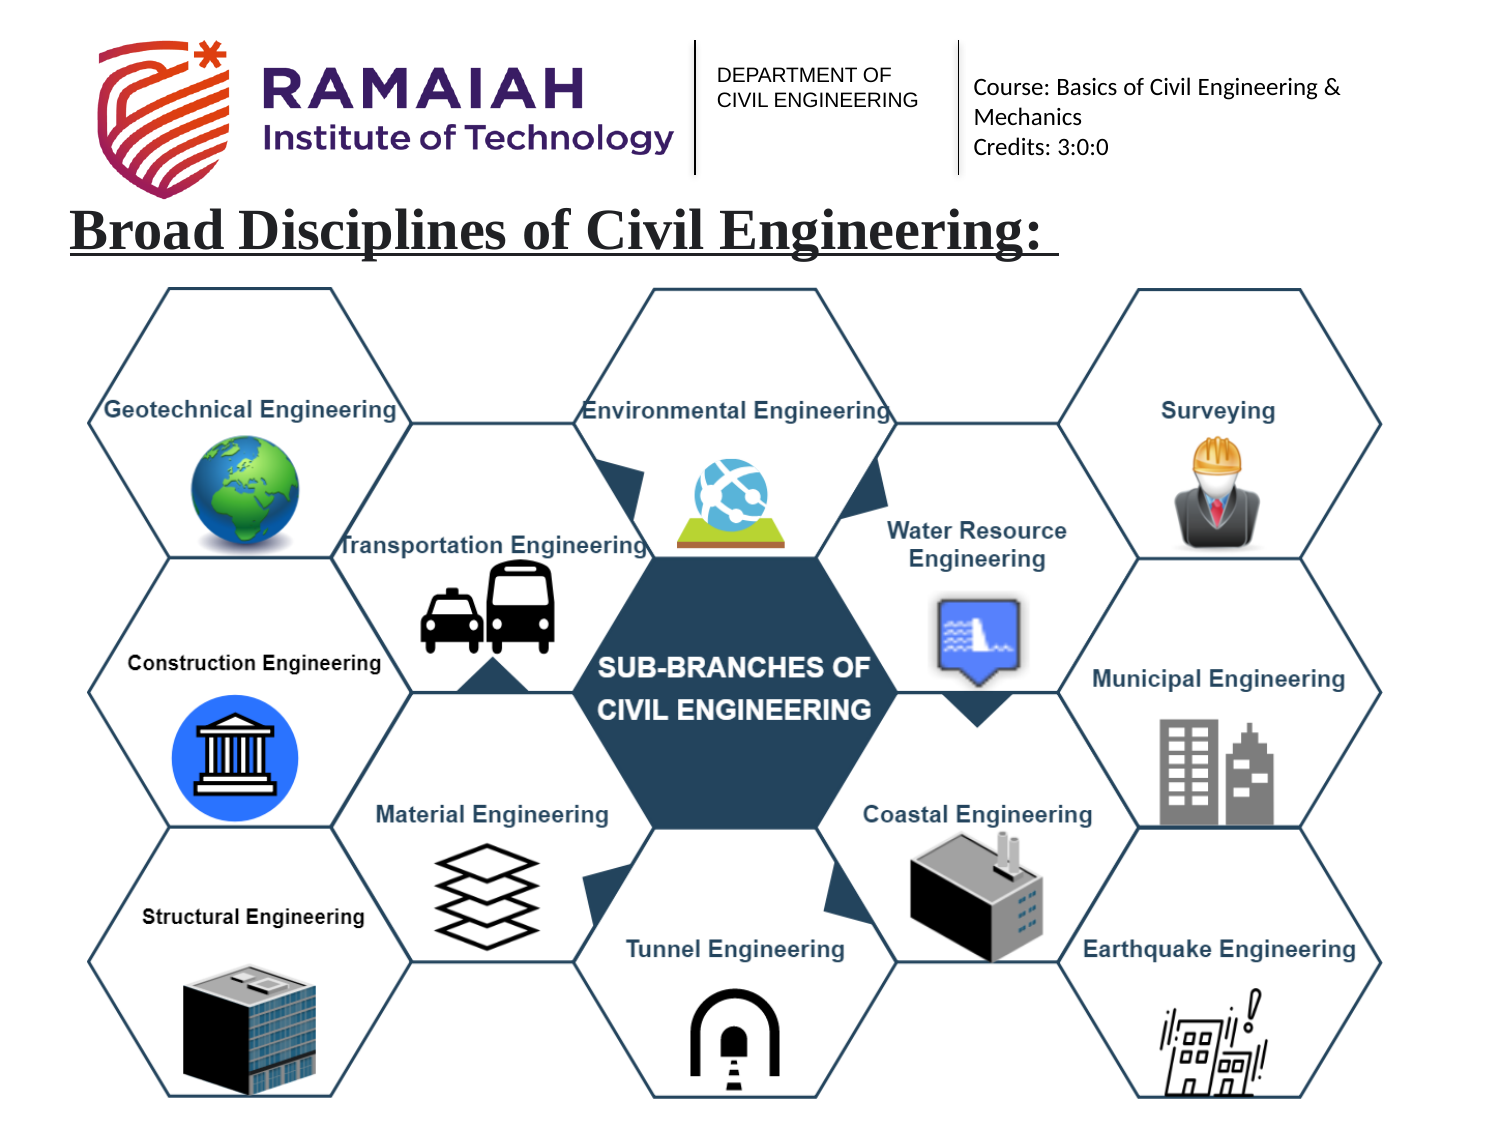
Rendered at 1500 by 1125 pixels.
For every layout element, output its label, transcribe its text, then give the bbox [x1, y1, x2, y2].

picture [87, 287, 1383, 1099]
list Broad Disciplines of Civil Engineering: [54, 184, 1451, 1060]
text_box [96, 39, 1404, 201]
